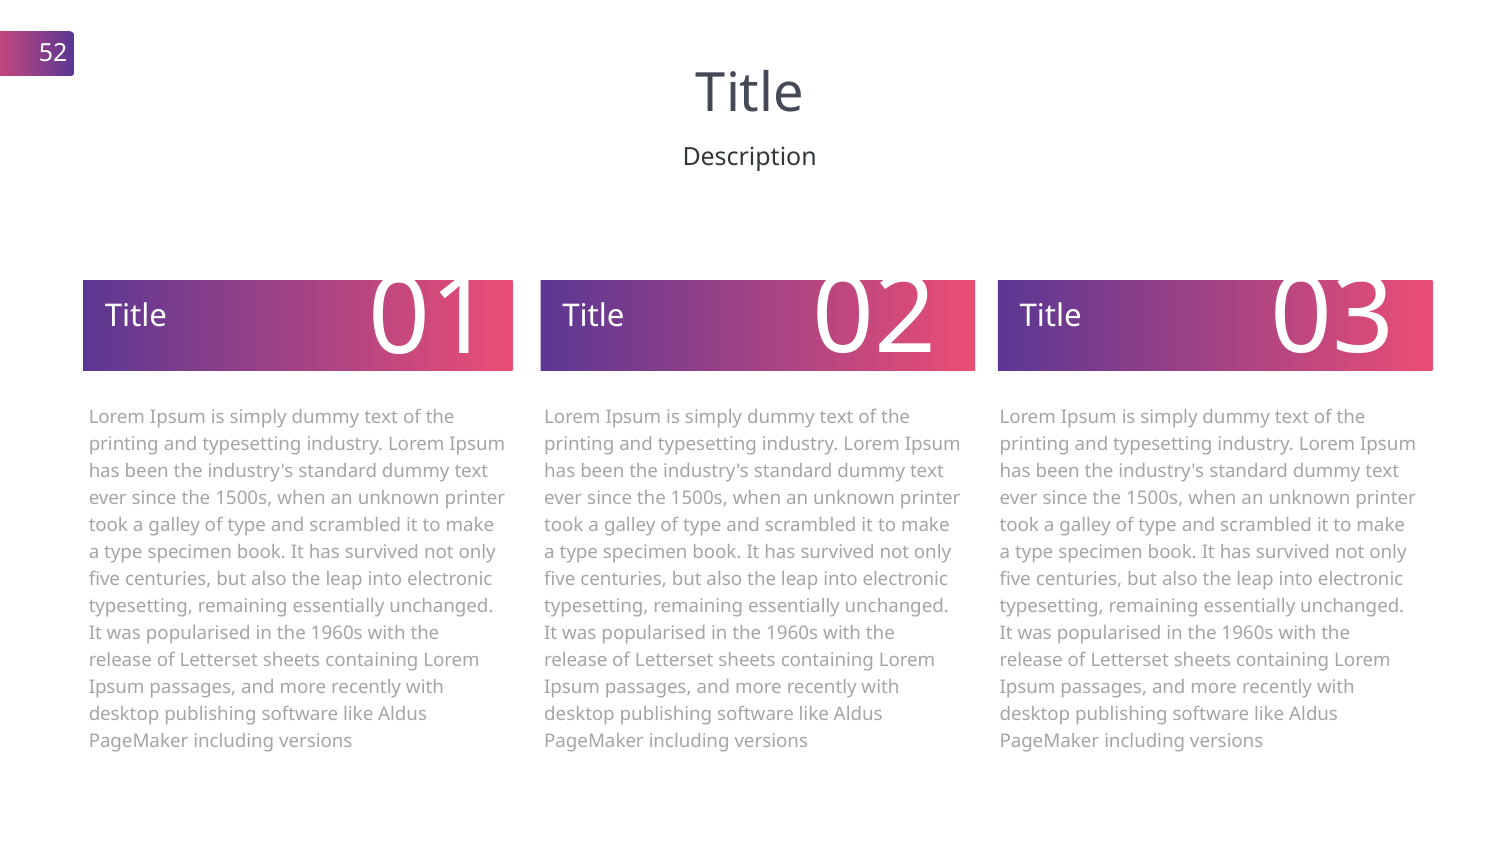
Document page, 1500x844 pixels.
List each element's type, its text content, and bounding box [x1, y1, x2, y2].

text_box [942, 280, 976, 371]
text_box Title [369, 54, 1131, 128]
slide_number ‹#› [0, 31, 75, 77]
text_box [83, 280, 321, 371]
text_box Description [546, 127, 954, 178]
text_box 03 [1222, 241, 1400, 412]
text_box Title [556, 292, 735, 340]
text_box [997, 280, 1222, 371]
text_box [540, 280, 764, 371]
text_box Lorem Ipsum is simply dummy text of the printing and typesetting industry. Lorem Ipsum has been the industry's standard dummy text ever since the 1500s, when an unknown printer took a galley of type and scrambled it to make a type specimen book. It has survived not only five centuries, but also the leap into electronic typesetting, remaining essentially unchanged. It was popularised in the 1960s with the release of Letterset sheets containing Lorem Ipsum passages, and more recently with desktop publishing software like Aldus PageMaker including versions [83, 397, 511, 793]
text_box [1400, 280, 1433, 371]
text_box Title [99, 292, 277, 340]
text_box 01 [321, 241, 499, 413]
text_box Lorem Ipsum is simply dummy text of the printing and typesetting industry. Lorem Ipsum has been the industry's standard dummy text ever since the 1500s, when an unknown printer took a galley of type and scrambled it to make a type specimen book. It has survived not only five centuries, but also the leap into electronic typesetting, remaining essentially unchanged. It was popularised in the 1960s with the release of Letterset sheets containing Lorem Ipsum passages, and more recently with desktop publishing software like Aldus PageMaker including versions [993, 397, 1422, 793]
text_box [499, 280, 513, 371]
text_box Title [1014, 292, 1192, 340]
text_box 02 [764, 241, 942, 412]
text_box Lorem Ipsum is simply dummy text of the printing and typesetting industry. Lorem Ipsum has been the industry's standard dummy text ever since the 1500s, when an unknown printer took a galley of type and scrambled it to make a type specimen book. It has survived not only five centuries, but also the leap into electronic typesetting, remaining essentially unchanged. It was popularised in the 1960s with the release of Letterset sheets containing Lorem Ipsum passages, and more recently with desktop publishing software like Aldus PageMaker including versions [538, 397, 966, 793]
